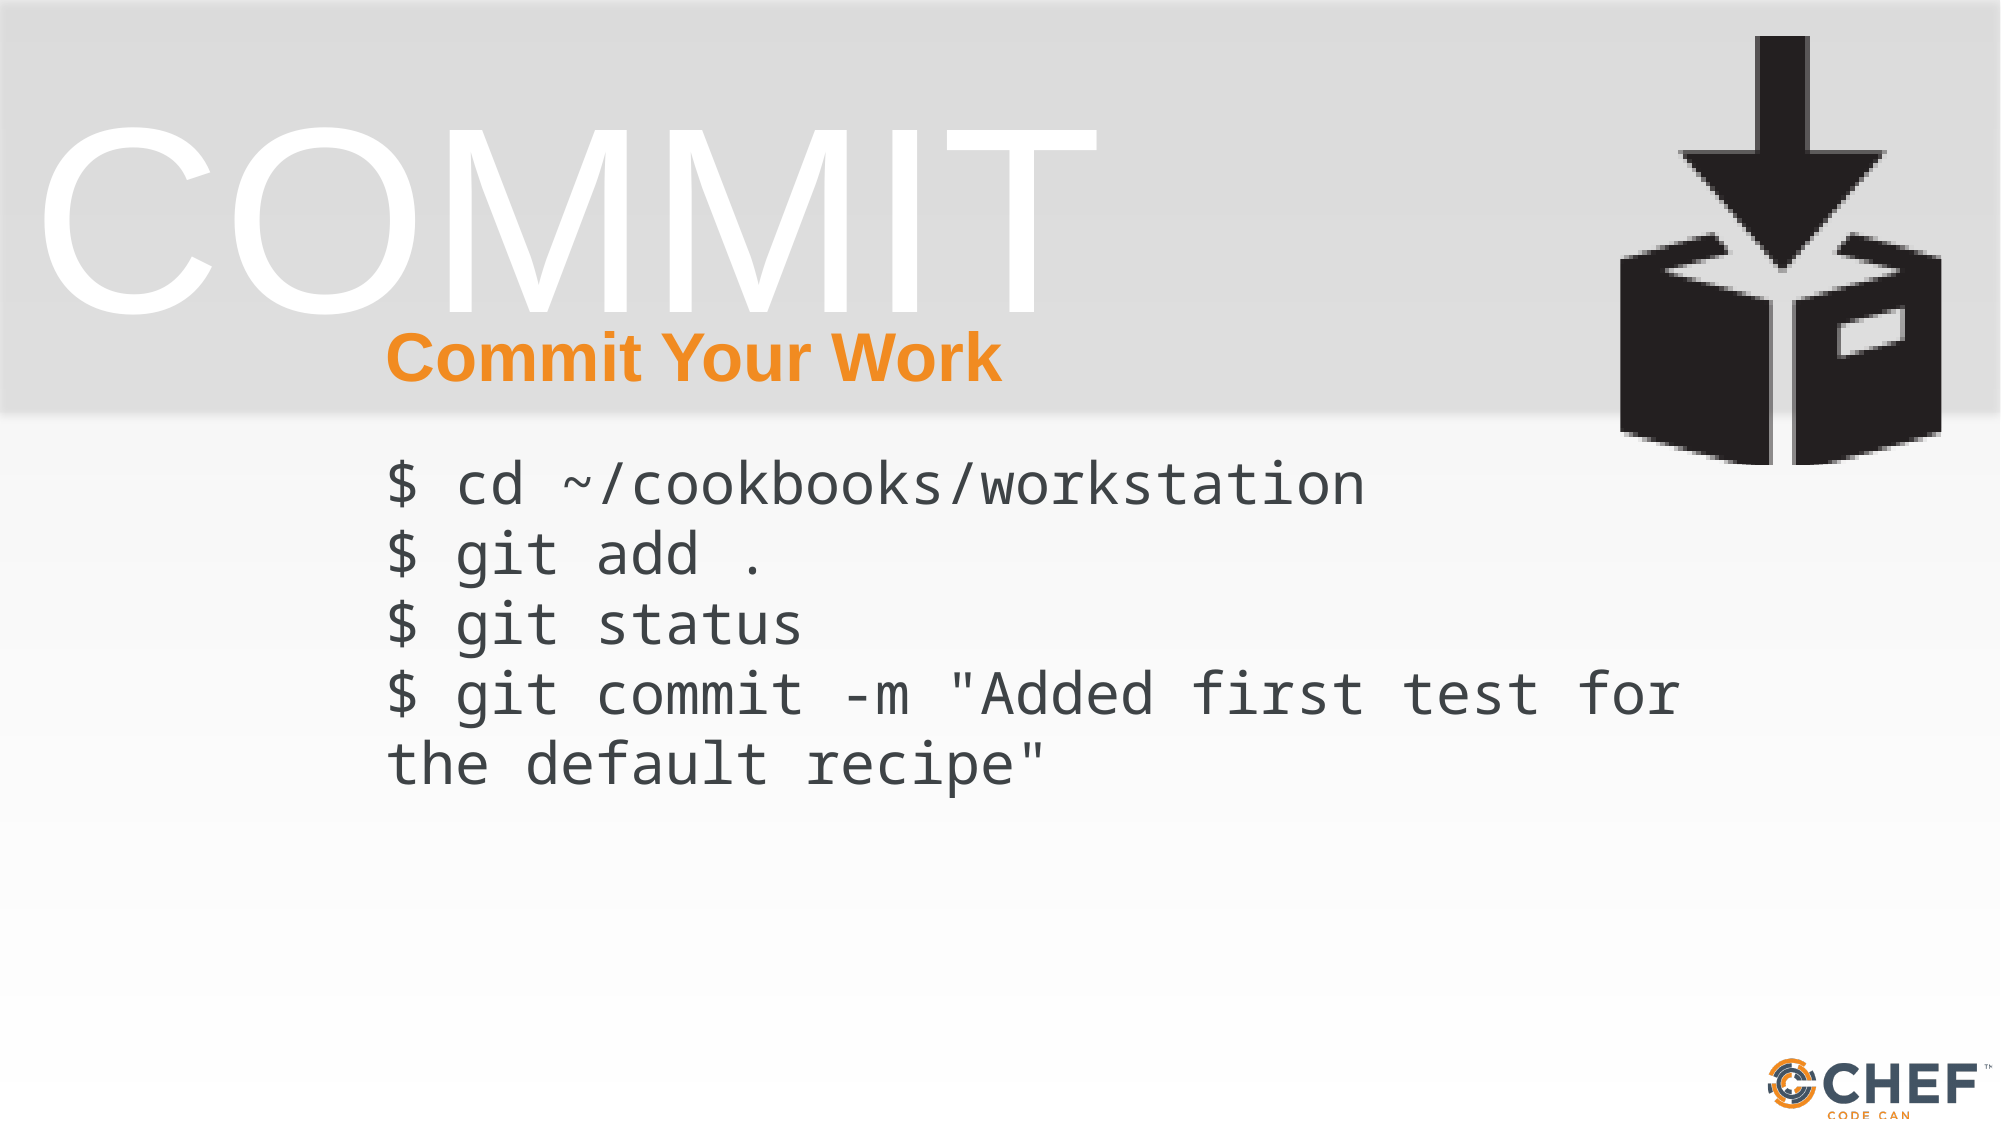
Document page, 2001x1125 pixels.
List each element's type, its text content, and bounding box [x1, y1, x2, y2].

title Commit Your Work [370, 307, 1721, 412]
subtitle $ cd ~/cookbooks/workstation $ git add . $ git status $ git commit -m "Added first test for the default recipe" [370, 431, 1721, 844]
